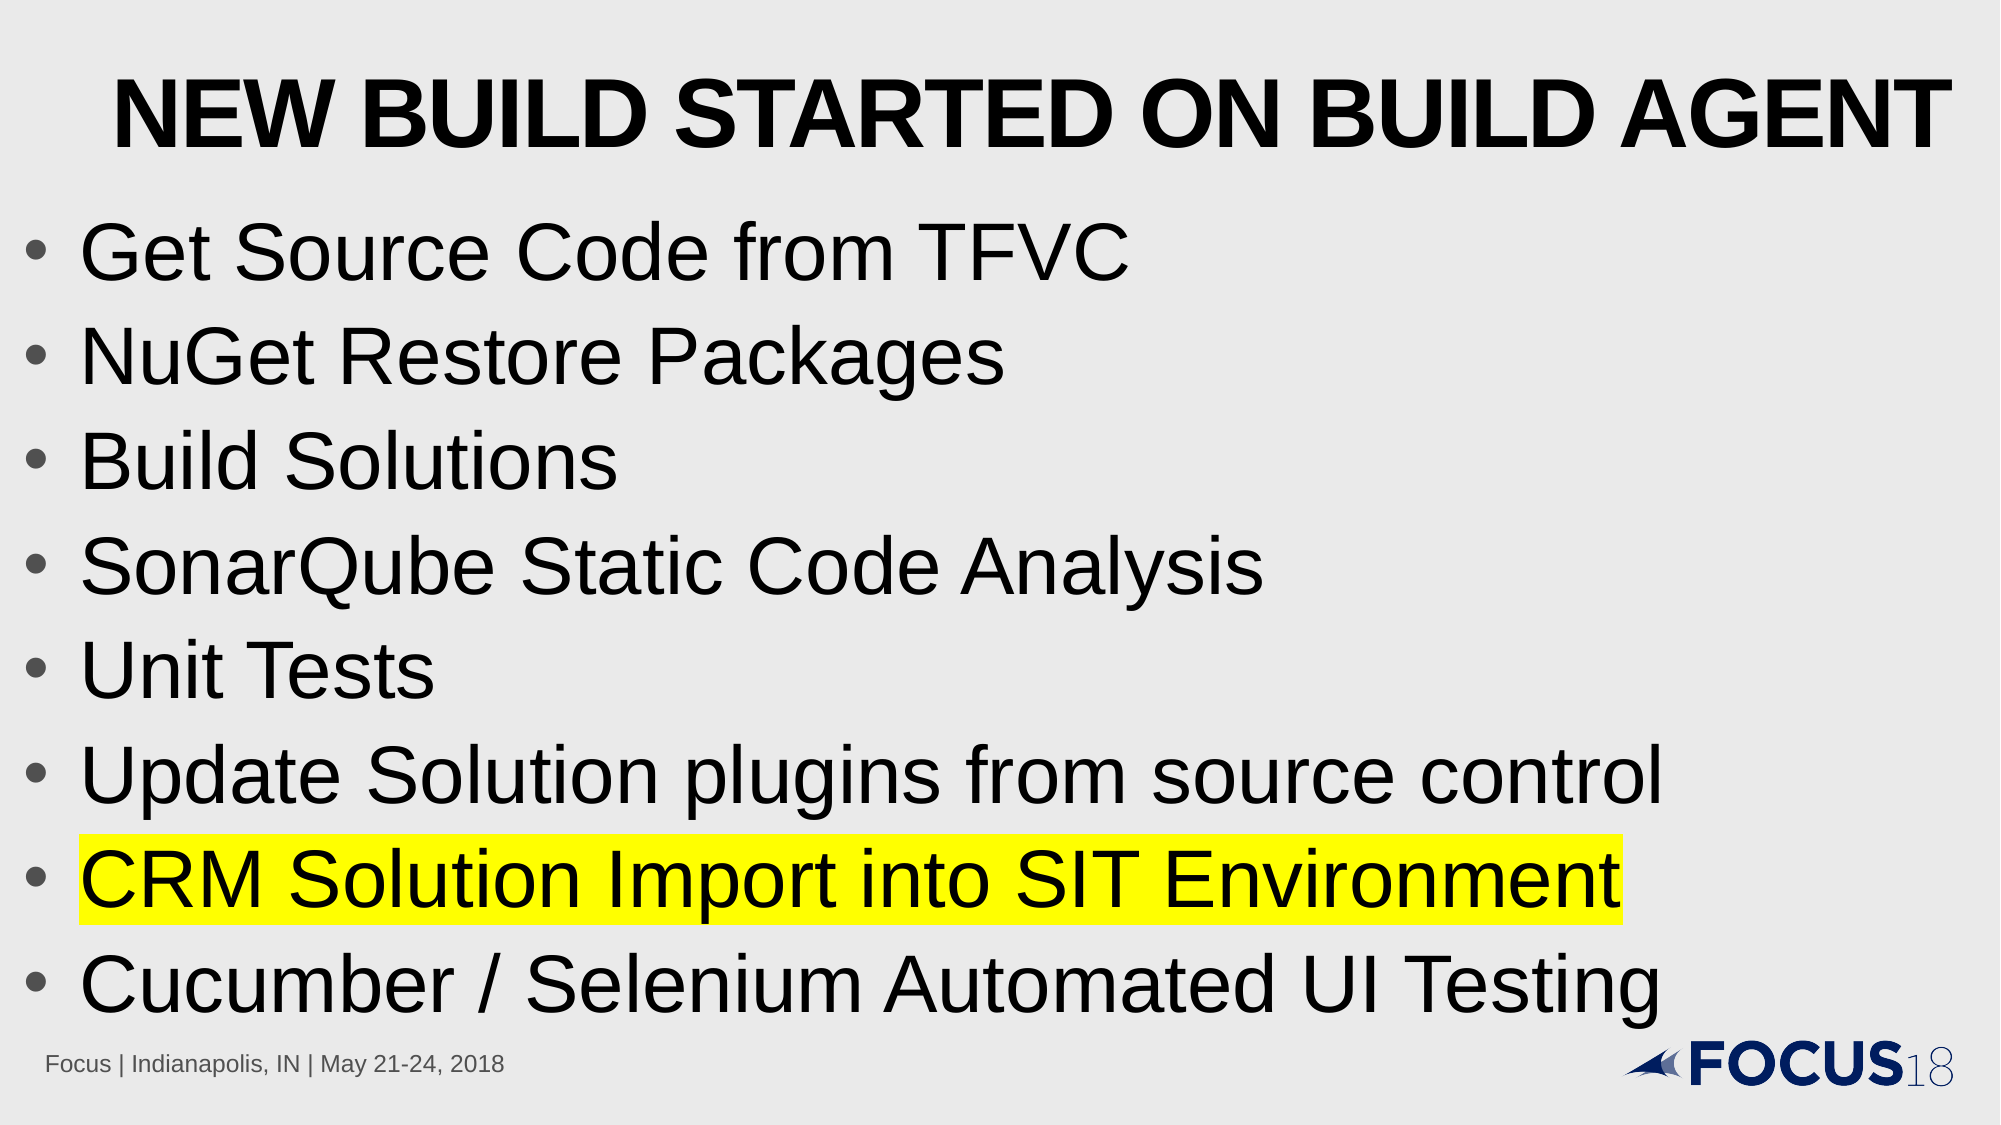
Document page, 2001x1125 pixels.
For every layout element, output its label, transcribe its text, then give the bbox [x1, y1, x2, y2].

title NEW BUILD STARTED ON BUILD AGENT [87, 47, 2000, 196]
list Get Source Code from TFVC NuGet Restore Packages Build Solutions SonarQube Static Code Analysis Unit Tests Update Solution plugins from source control CRM Solution Import into SIT Environment Cucumber / Selenium Automated UI Testing [0, 195, 1912, 1077]
picture [1619, 1038, 1956, 1088]
